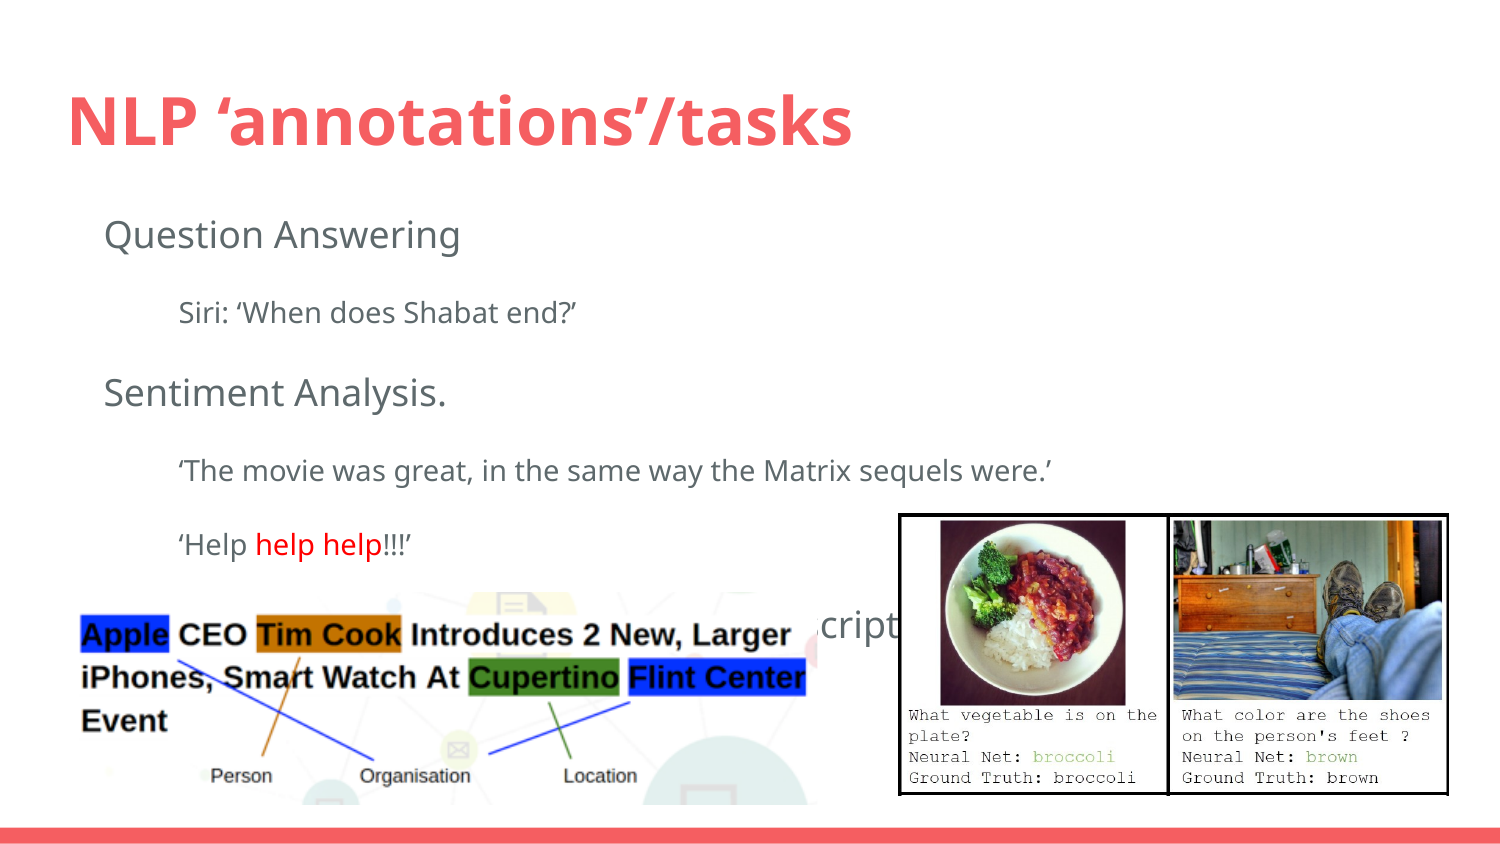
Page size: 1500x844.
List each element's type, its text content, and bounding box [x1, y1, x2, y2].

title NLP ‘annotations’/tasks [51, 64, 1449, 167]
picture [73, 592, 818, 805]
picture [897, 513, 1450, 796]
list Question Answering Siri: ‘When does Shabat end?’ Sentiment Analysis. ‘The movie was great, in the same way the Matrix sequels were.’ ‘Help help help!!!’ Image to Text Mappings (Generating descriptions/captions for images) Named Entity Recognition (NER) [51, 189, 1449, 750]
